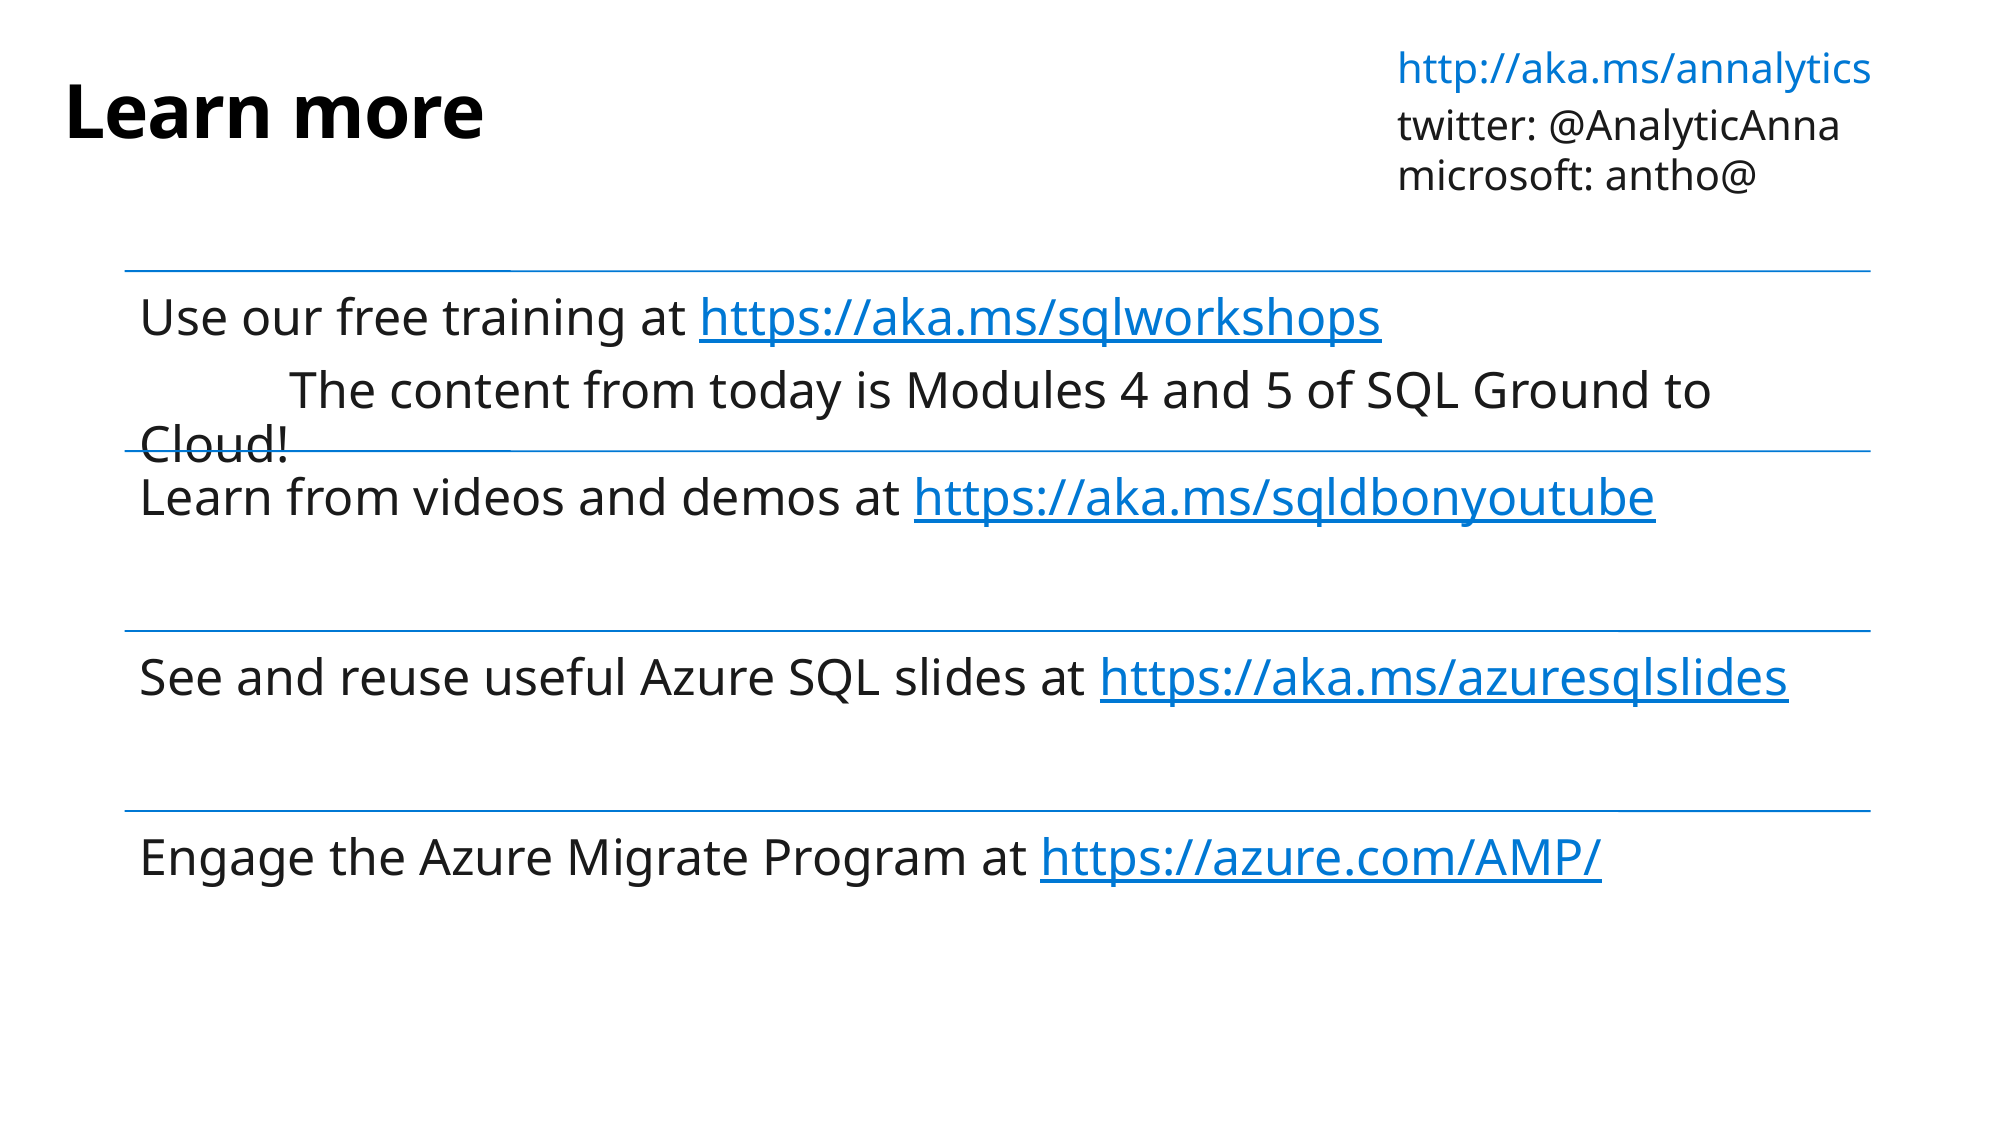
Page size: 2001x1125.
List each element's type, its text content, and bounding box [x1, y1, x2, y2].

title Learn more [63, 63, 1397, 155]
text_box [124, 270, 1871, 992]
text_box http://aka.ms/annalytics twitter: @AnalyticAnna microsoft: antho@ [1397, 41, 1873, 199]
